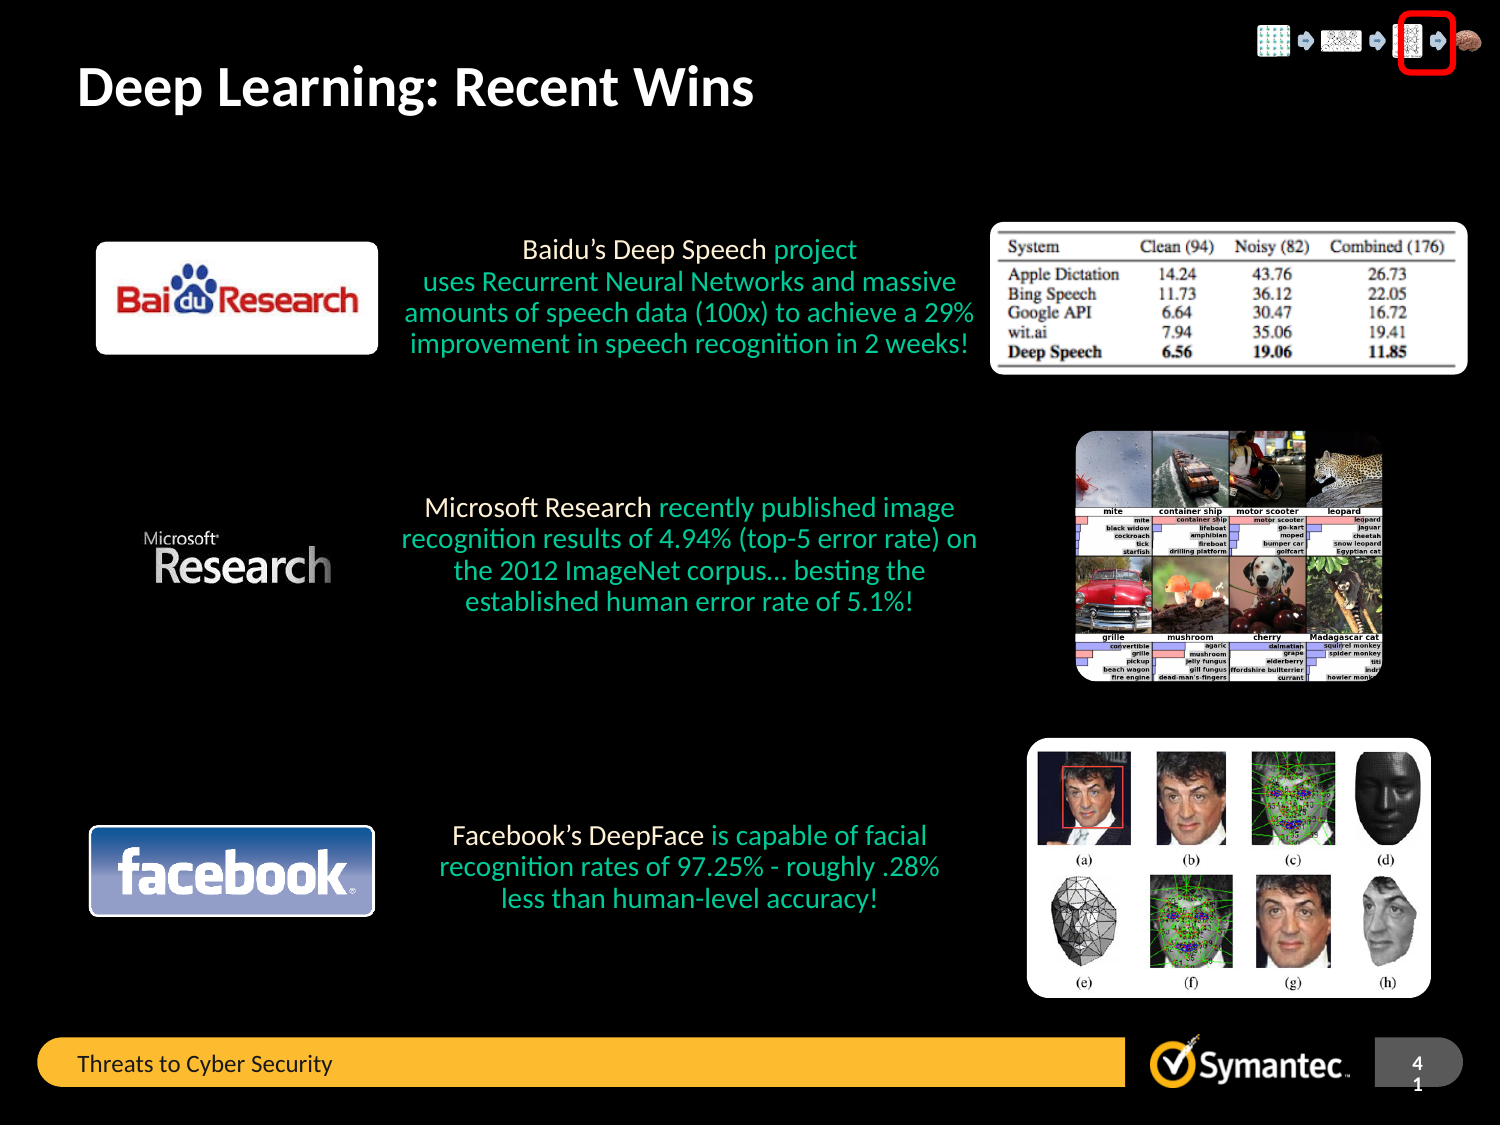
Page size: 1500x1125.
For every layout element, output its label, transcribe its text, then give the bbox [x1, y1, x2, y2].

footer Threats to Cyber Security [62, 1042, 749, 1082]
slide_number 41 [1402, 1049, 1428, 1075]
title Deep Learning: Recent Wins [62, 0, 1438, 127]
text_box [95, 221, 1468, 375]
text_box [1401, 66, 1453, 73]
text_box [68, 737, 1432, 999]
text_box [1257, 23, 1482, 59]
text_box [93, 430, 1383, 682]
text_box [1401, 13, 1453, 22]
picture [1150, 1034, 1350, 1088]
